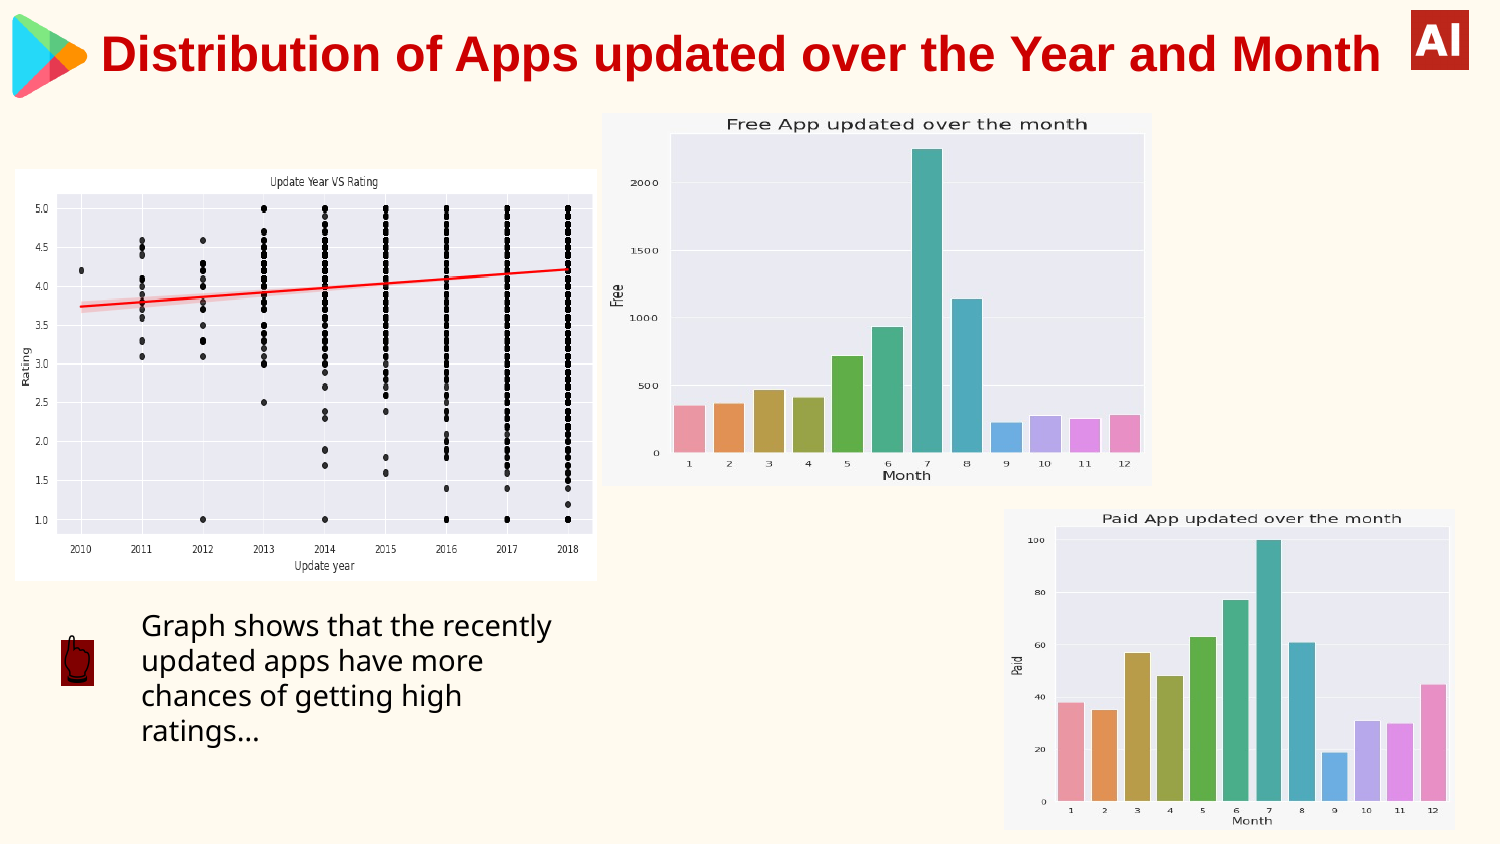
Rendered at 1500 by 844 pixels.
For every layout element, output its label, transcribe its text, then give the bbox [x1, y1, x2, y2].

text_box Distribution of Apps updated over the Year and Month [86, 14, 1500, 89]
text_box Graph shows that the recently updated apps have more chances of getting high ratings… [126, 600, 603, 755]
picture [602, 113, 1152, 487]
text_box 👆 [45, 628, 126, 693]
picture [15, 169, 597, 582]
picture [1411, 10, 1469, 14]
text_box [7, 14, 92, 98]
picture [1004, 509, 1455, 830]
